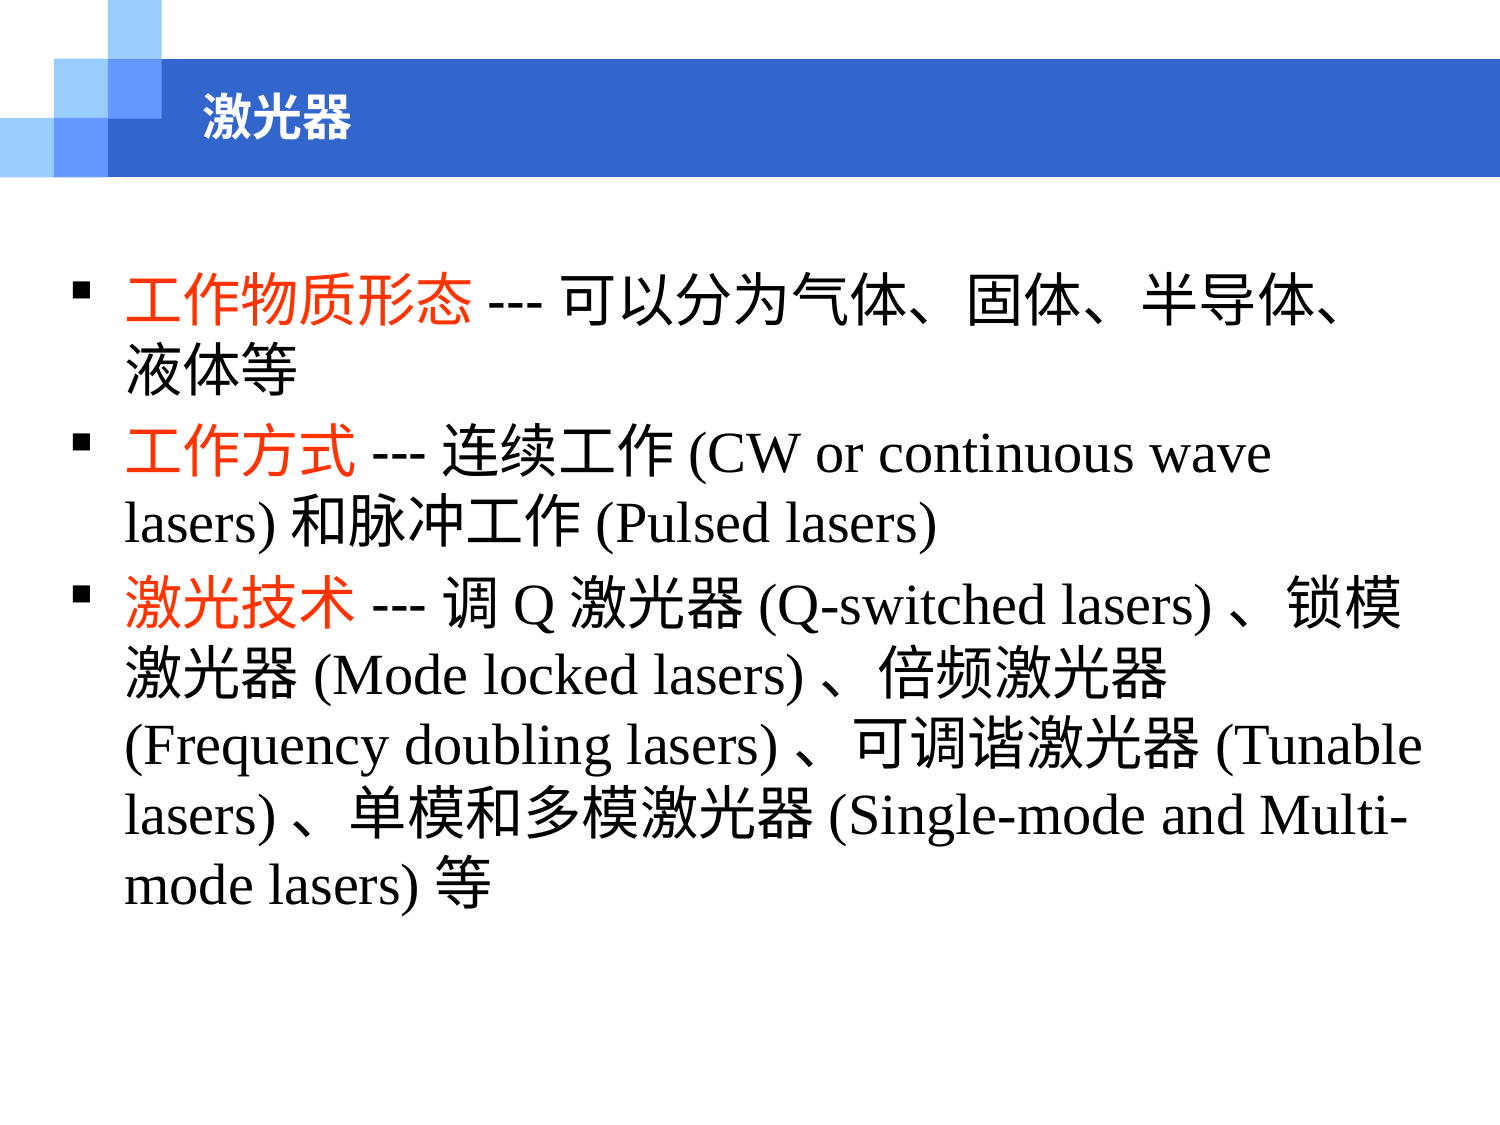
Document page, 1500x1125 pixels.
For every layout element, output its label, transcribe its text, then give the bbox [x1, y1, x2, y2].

title 激光器 [187, 75, 1400, 155]
list 工作物质形态---可以分为气体、固体、半导体、液体等 工作方式---连续工作(CW or continuous wave lasers)和脉冲工作(Pulsed lasers) 激光技术---调Q激光器(Q-switched lasers)、锁模激光器(Mode locked lasers)、倍频激光器(Frequency doubling lasers)、可调谐激光器(Tunable lasers)、单模和多模激光器(Single-mode and Multi-mode lasers)等 [53, 255, 1441, 1043]
